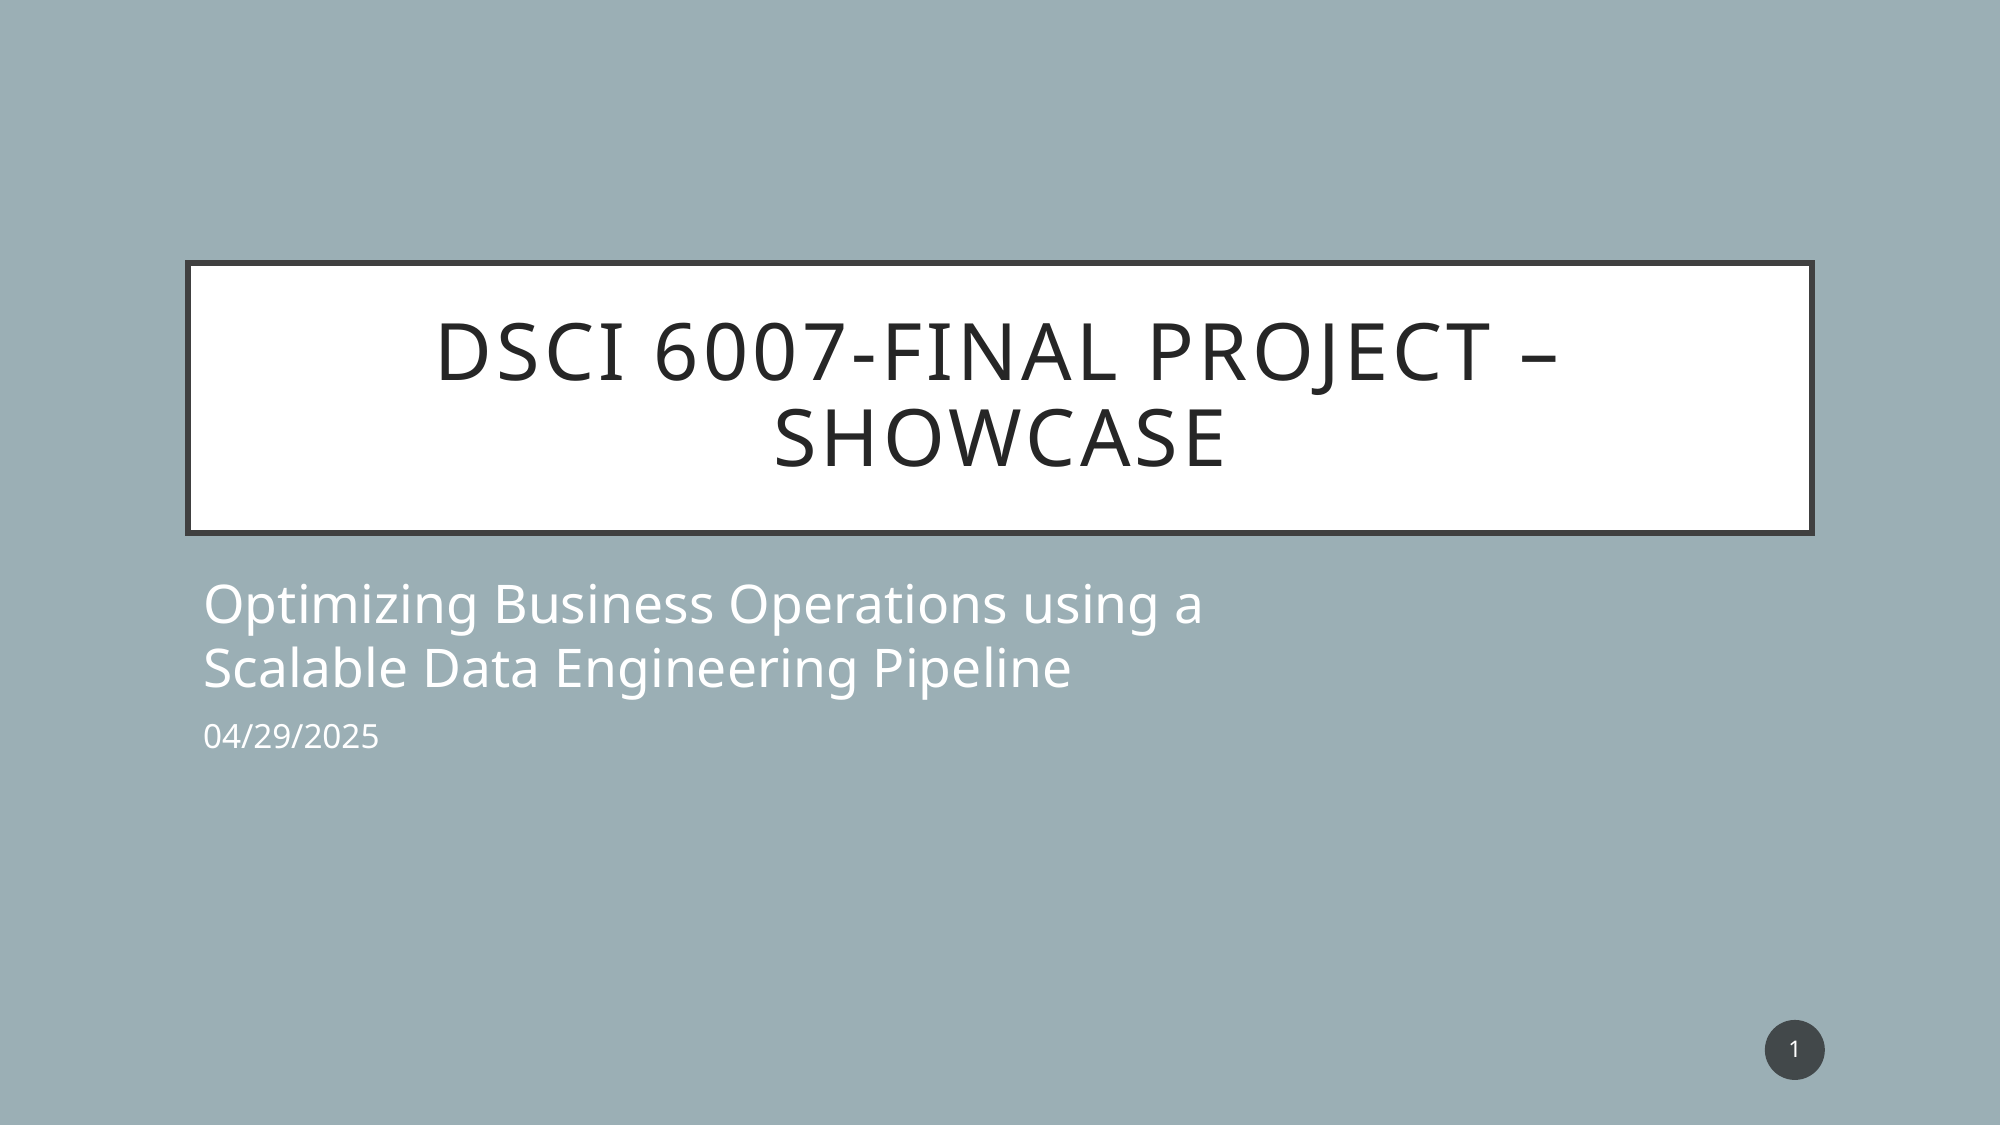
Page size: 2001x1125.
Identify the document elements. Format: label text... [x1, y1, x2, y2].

slide_number 1 [1764, 1019, 1825, 1080]
title DSCI 6007-Final Project – Showcase [185, 260, 1815, 536]
subtitle Optimizing Business Operations using a Scalable Data Engineering Pipeline 04/29/2025 [188, 562, 1304, 766]
